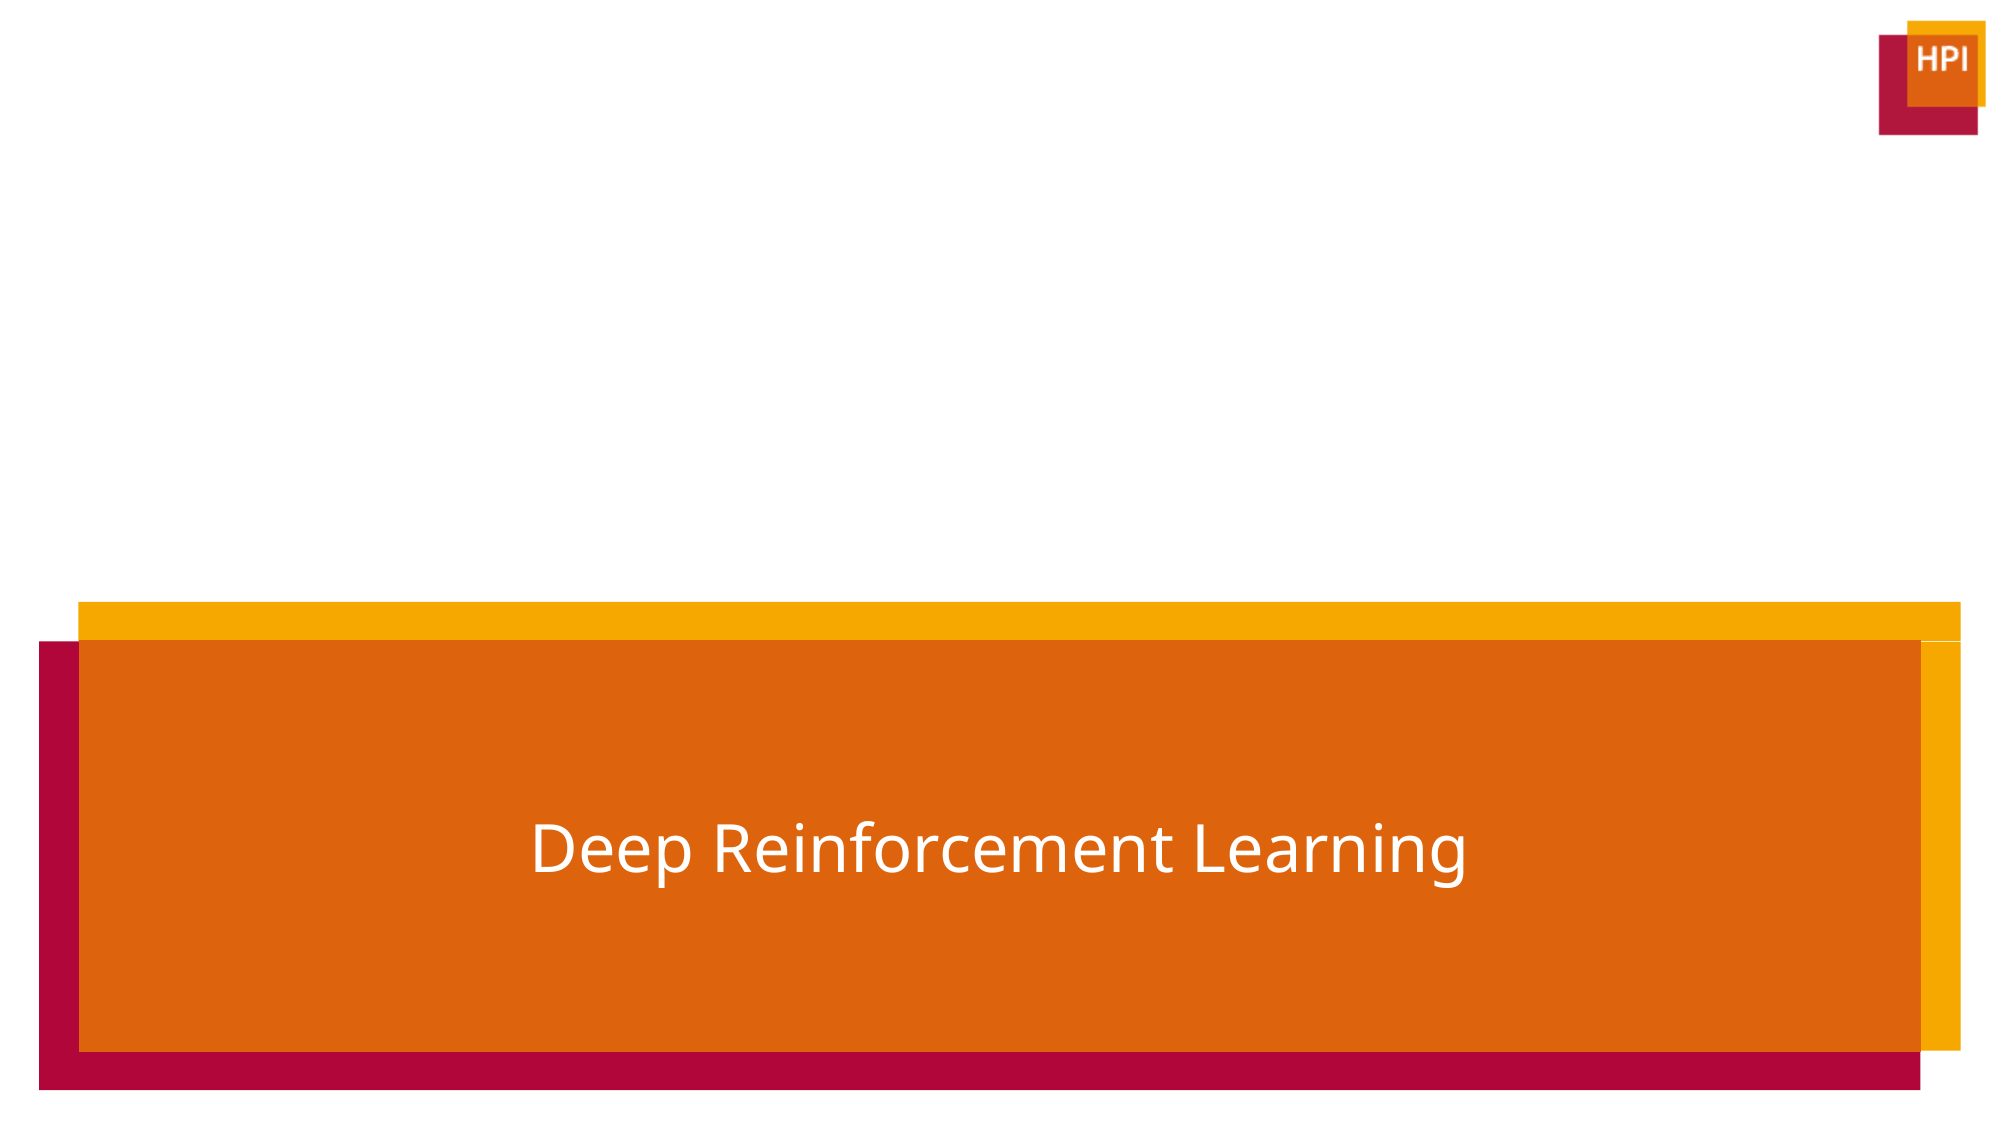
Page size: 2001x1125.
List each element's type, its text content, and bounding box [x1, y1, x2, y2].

title Deep Reinforcement Learning [79, 640, 1921, 1052]
picture [1873, 18, 1986, 140]
